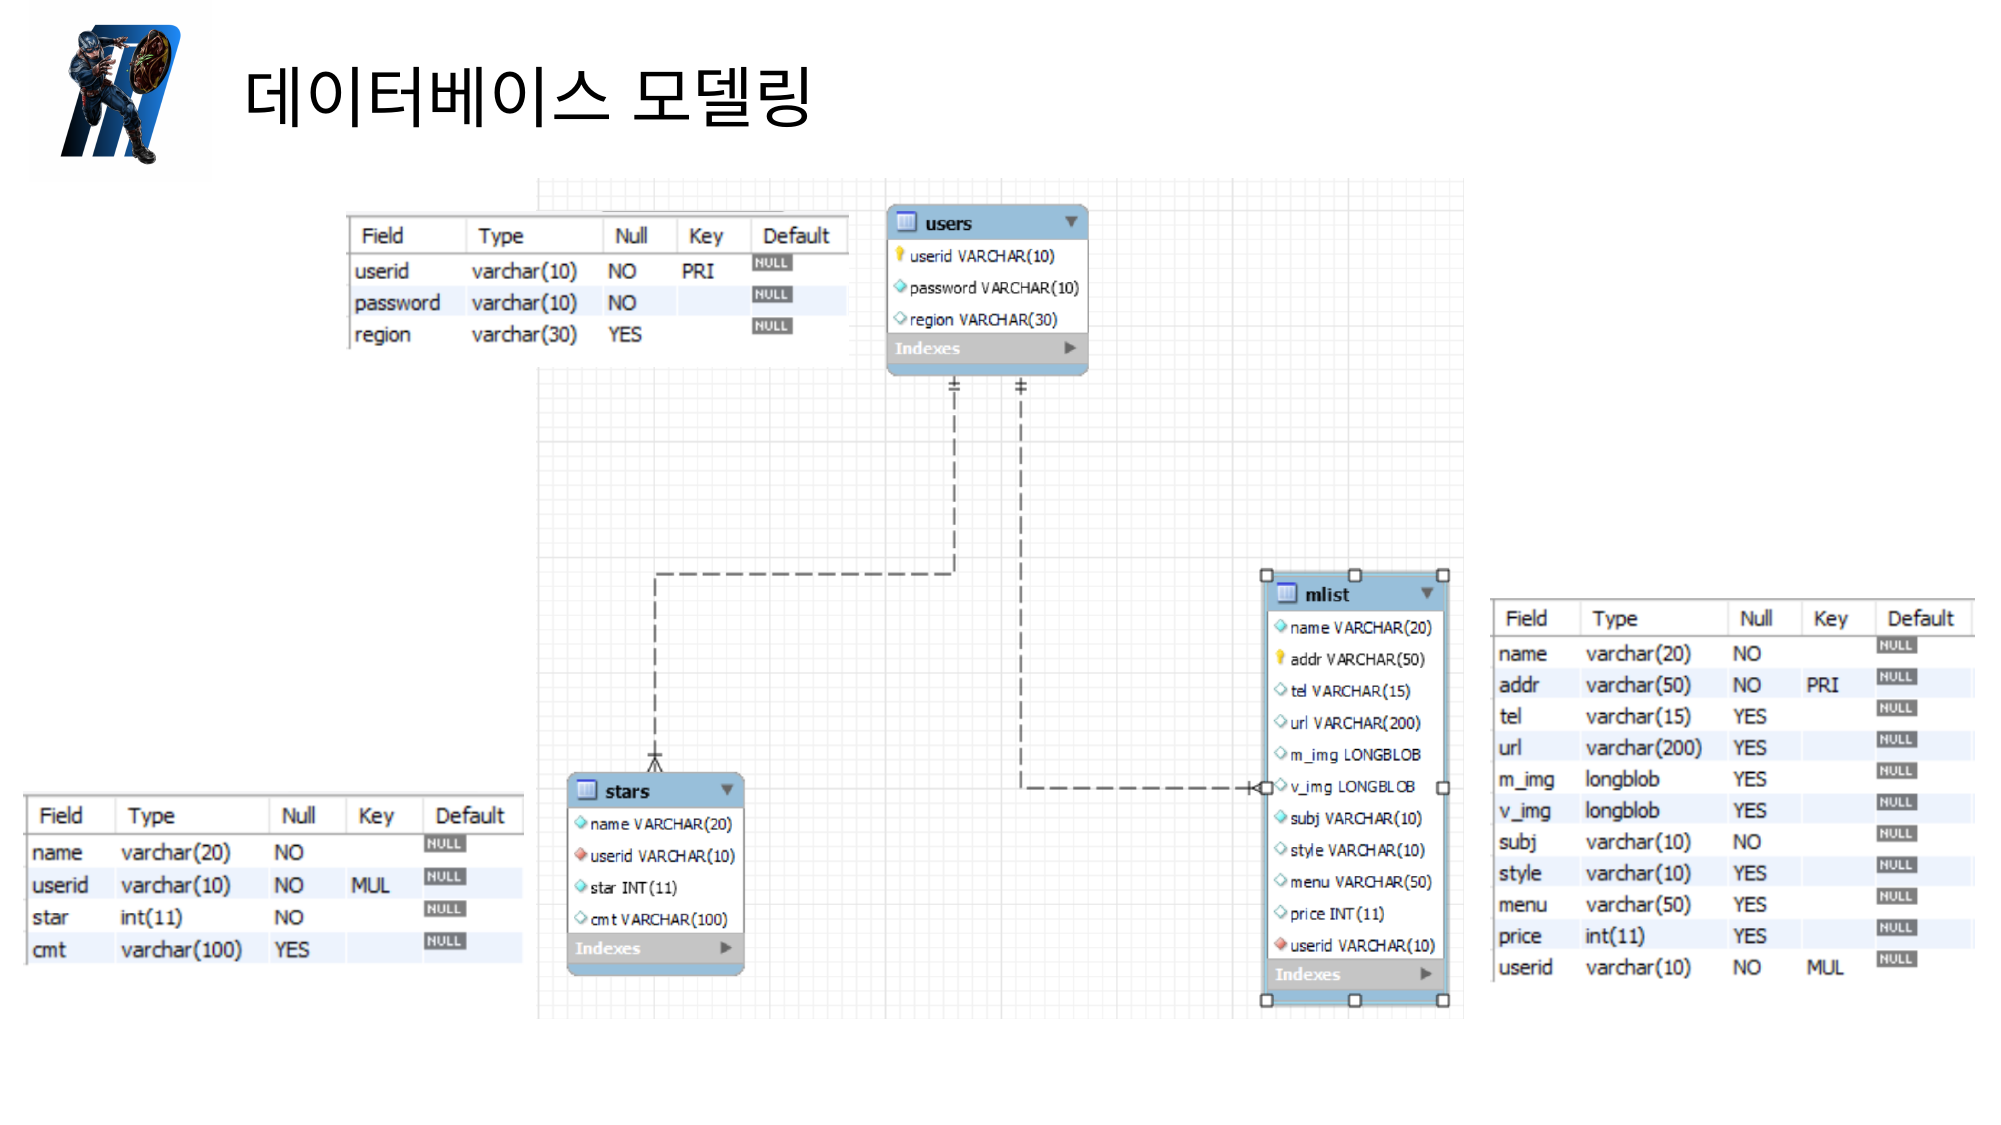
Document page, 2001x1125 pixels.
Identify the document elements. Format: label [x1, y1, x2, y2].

text_box [29, 0, 849, 182]
picture [23, 791, 524, 974]
picture [346, 178, 1464, 1019]
picture [1490, 598, 1975, 985]
